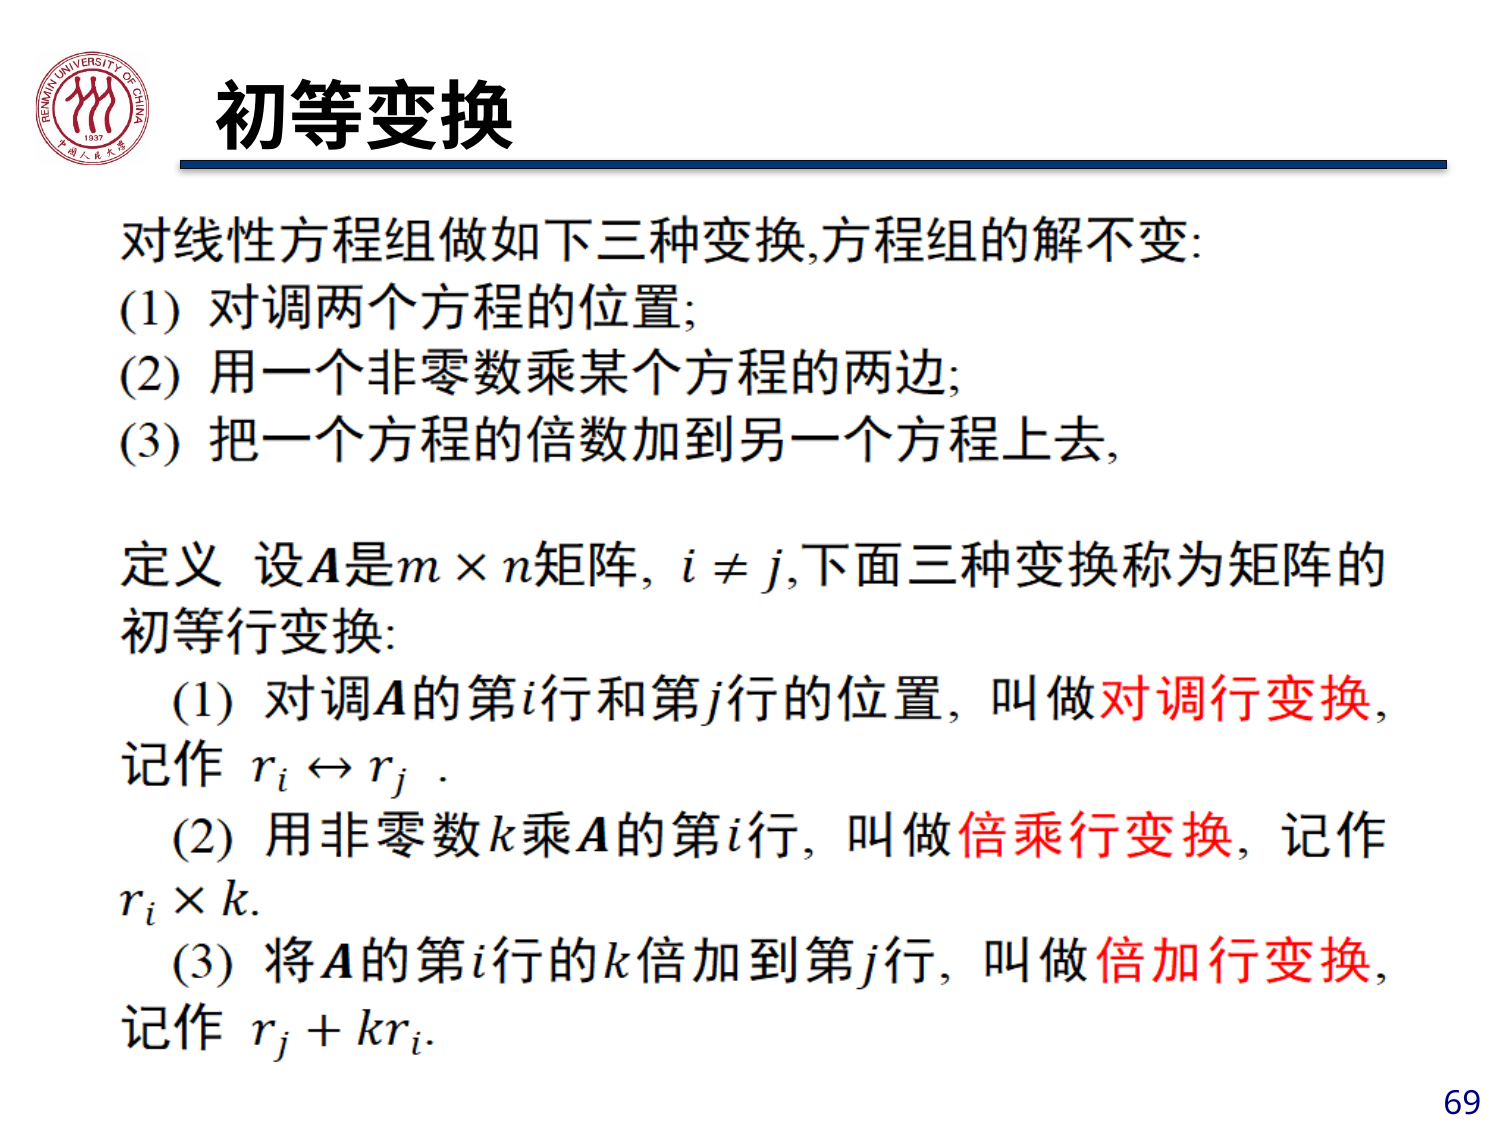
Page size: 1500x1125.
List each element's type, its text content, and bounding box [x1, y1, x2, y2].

title 初等变换 [198, 54, 1407, 173]
picture [35, 51, 149, 165]
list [112, 207, 1407, 1073]
